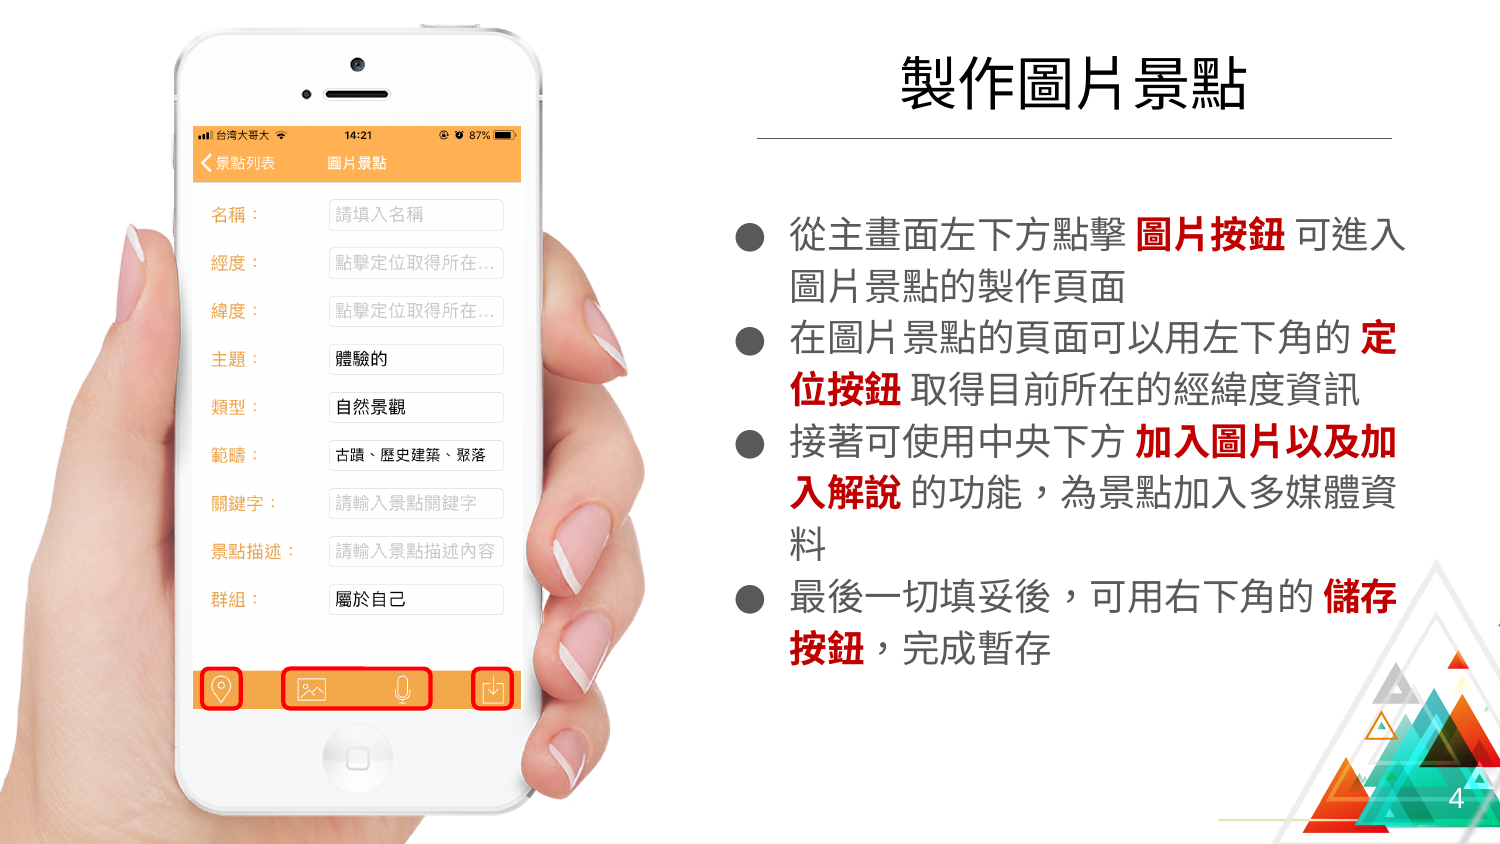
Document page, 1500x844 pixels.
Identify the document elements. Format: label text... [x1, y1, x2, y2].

list 從主畫面左下方點擊 圖片按鈕 可進入圖片景點的製作頁面 在圖片景點的頁面可以用左下角的 定位按鈕 取得目前所在的經緯度資訊 接著可使用中央下方 加入圖片以及加入解說 的功能，為景點加入多媒體資料 最後一切填妥後，可用右下角的 儲存按鈕，完成暫存 [699, 189, 1449, 750]
slide_number 4 [1389, 764, 1480, 830]
title 製作圖片景點 [699, 32, 1449, 127]
picture [1218, 558, 1500, 844]
picture [0, 24, 646, 844]
